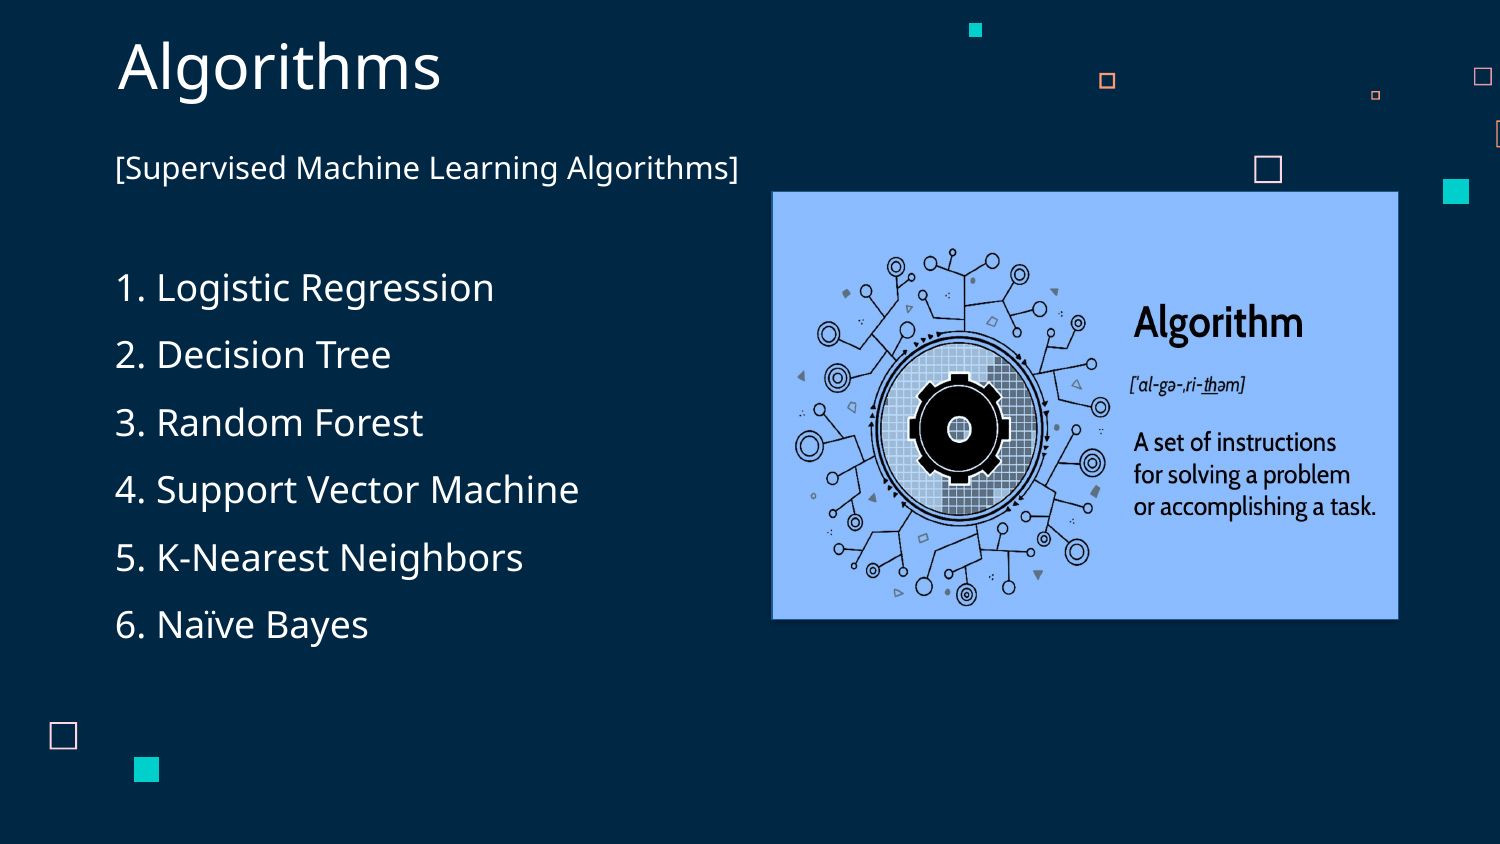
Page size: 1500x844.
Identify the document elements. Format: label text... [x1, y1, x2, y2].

title Algorithms [103, 21, 879, 117]
picture [772, 191, 1399, 619]
text_box [Supervised Machine Learning Algorithms] 1. Logistic Regression 2. Decision Tree 3. Random Forest 4. Support Vector Machine 5. K-Nearest Neighbors 6. Naïve Bayes [99, 121, 1425, 844]
